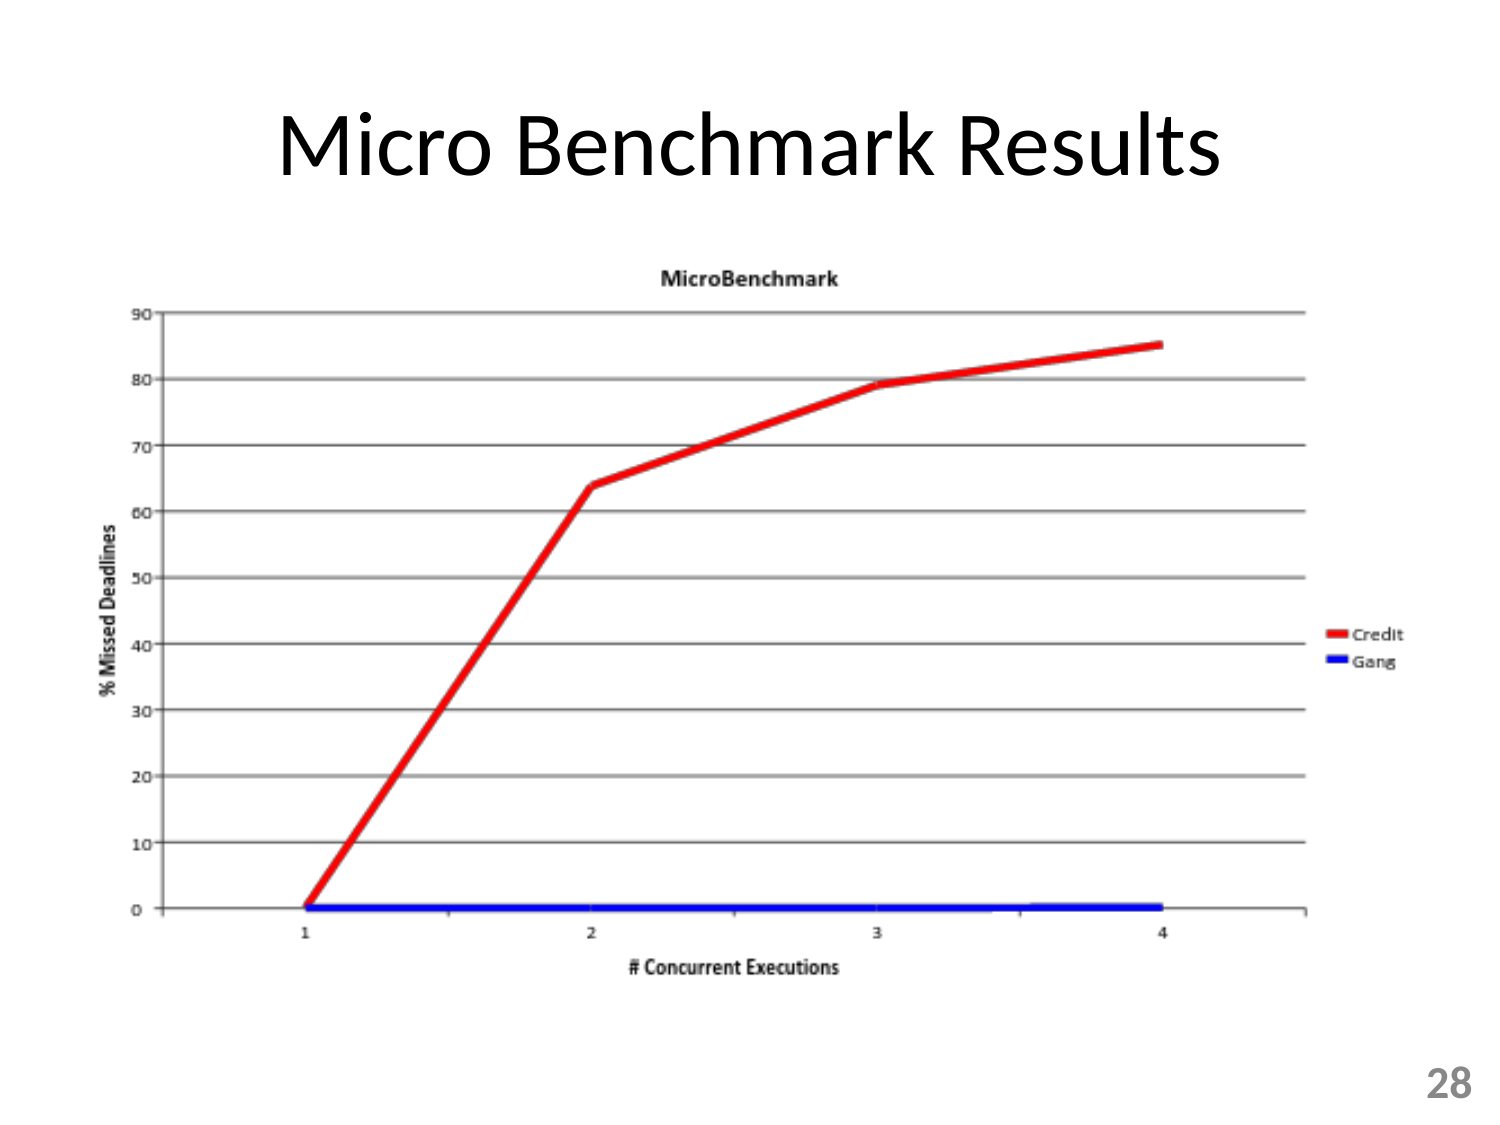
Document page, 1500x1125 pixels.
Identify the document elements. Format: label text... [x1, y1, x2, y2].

title Micro Benchmark Results [75, 45, 1425, 233]
picture [74, 262, 1426, 1001]
slide_number 28 [1137, 1050, 1488, 1110]
